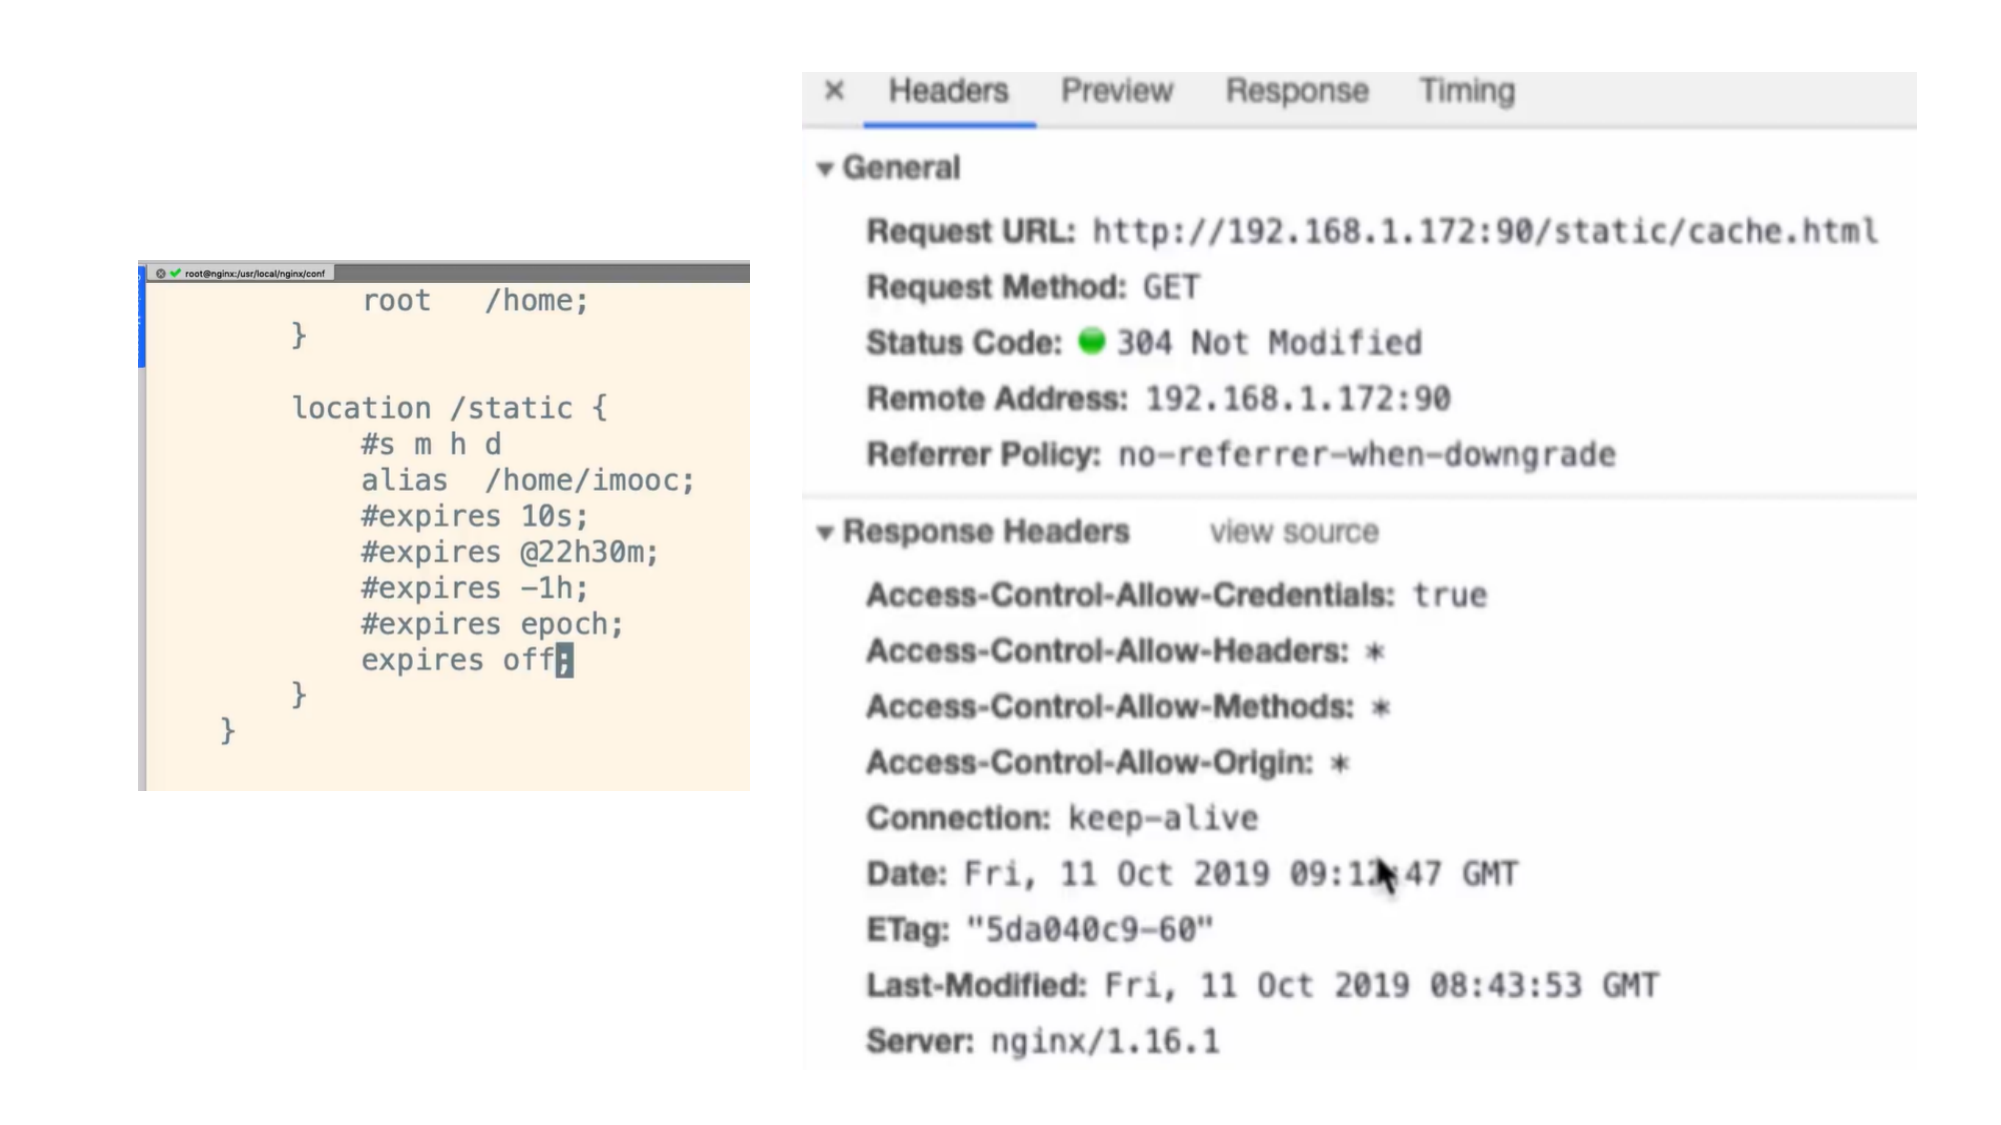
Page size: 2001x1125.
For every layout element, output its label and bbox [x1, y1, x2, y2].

picture [138, 260, 750, 791]
picture [802, 72, 1918, 1070]
